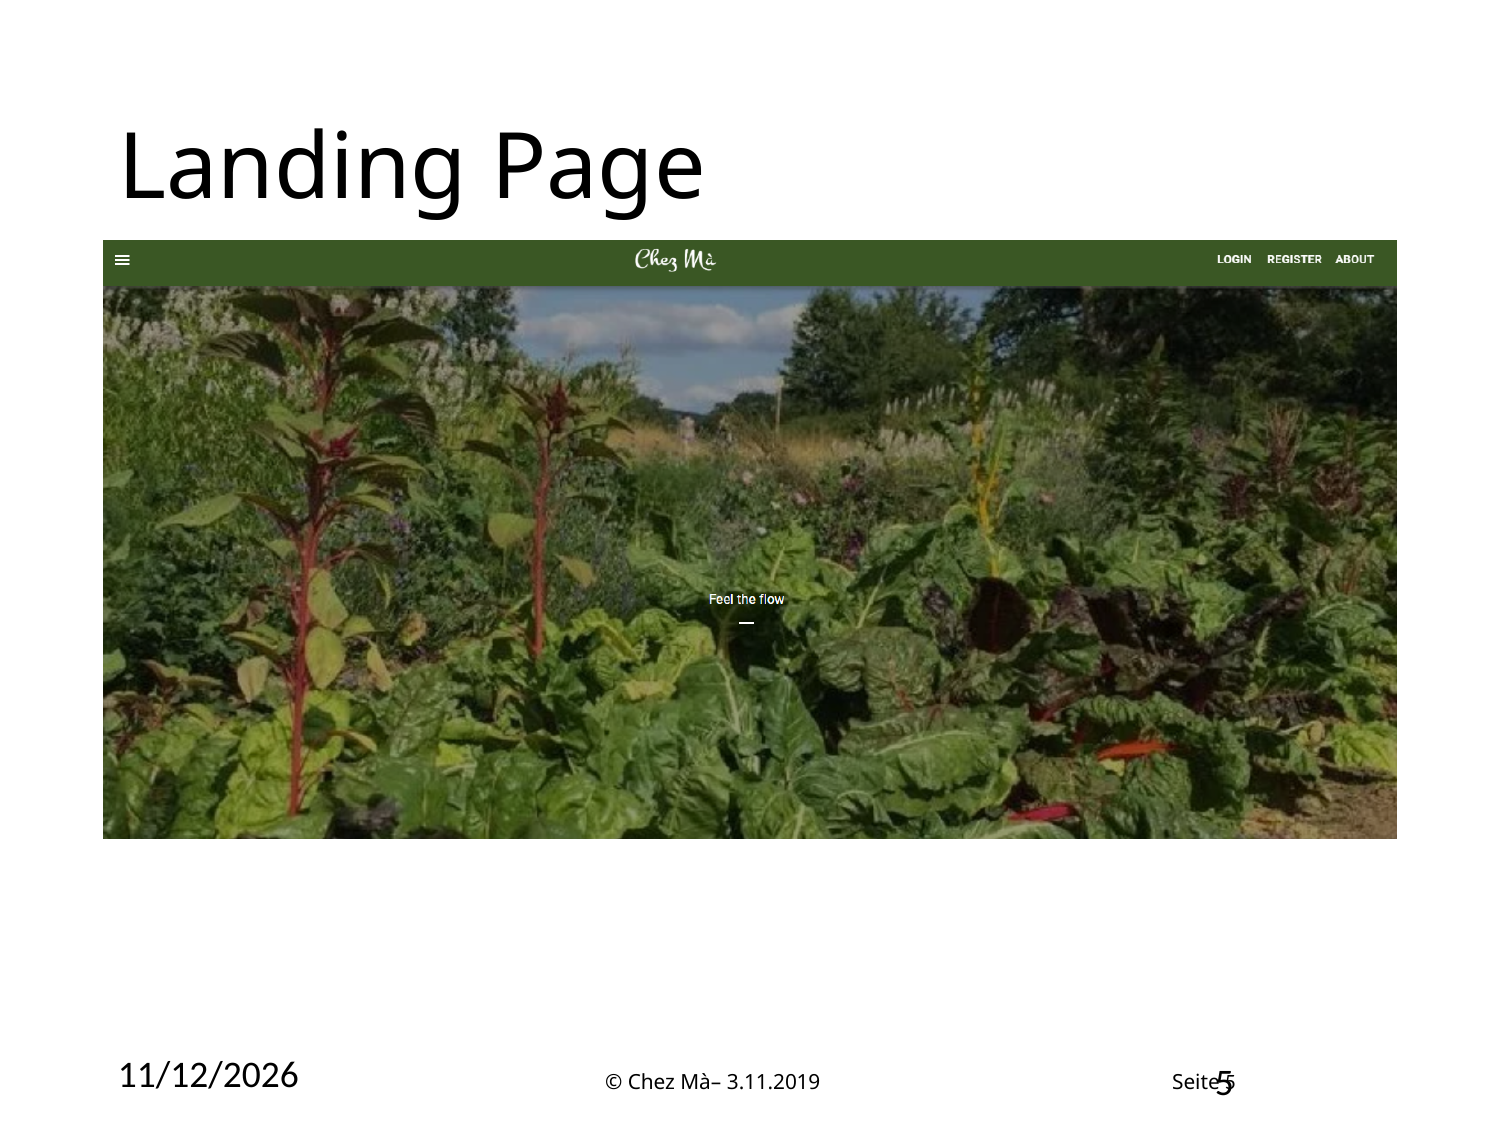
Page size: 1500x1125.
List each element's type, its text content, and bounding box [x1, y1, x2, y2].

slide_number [103, 1042, 441, 1103]
title Landing Page [103, 59, 1397, 240]
slide_number 5 [1200, 1050, 1310, 1111]
footer [496, 1042, 1004, 1103]
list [103, 240, 1397, 839]
